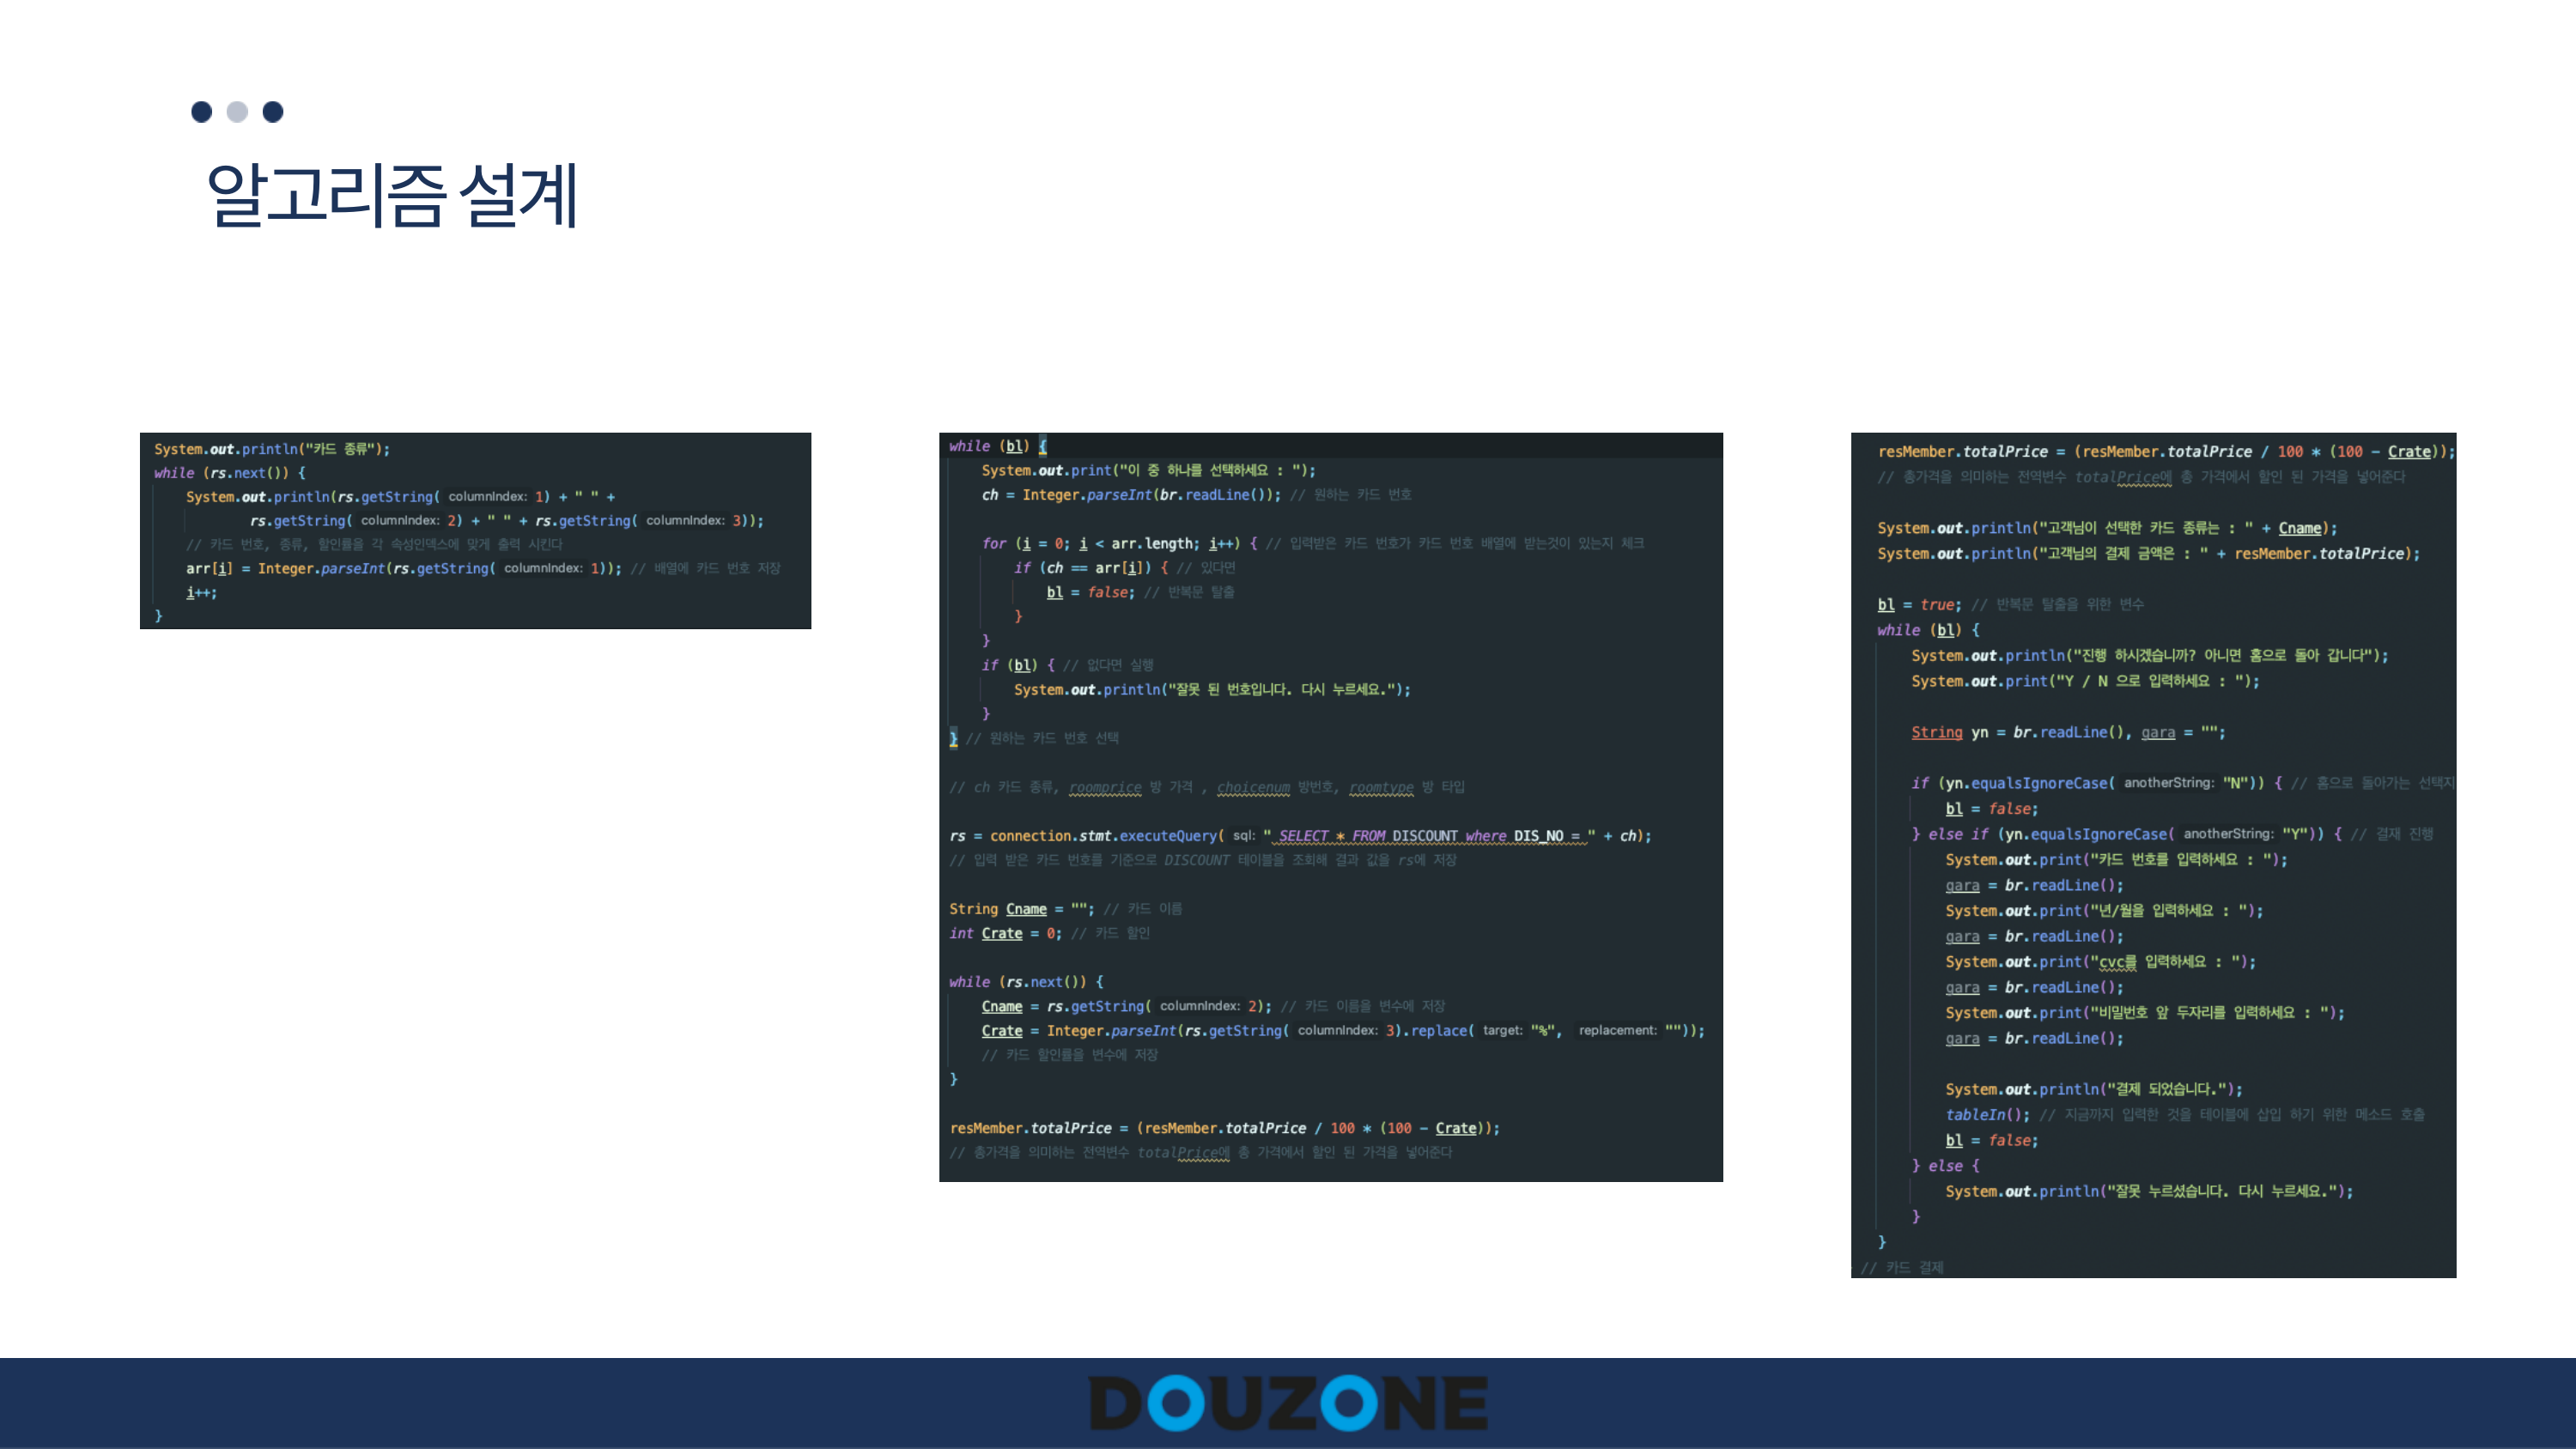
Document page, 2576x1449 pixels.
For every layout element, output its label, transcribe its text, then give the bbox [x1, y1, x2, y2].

picture [1851, 433, 2457, 1279]
picture [939, 433, 1723, 1182]
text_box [263, 101, 284, 123]
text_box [191, 101, 213, 123]
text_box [227, 101, 248, 123]
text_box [1087, 1369, 1488, 1438]
text_box 알고리즘 설계 [191, 144, 2345, 244]
picture [140, 433, 811, 629]
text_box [0, 1358, 2576, 1449]
